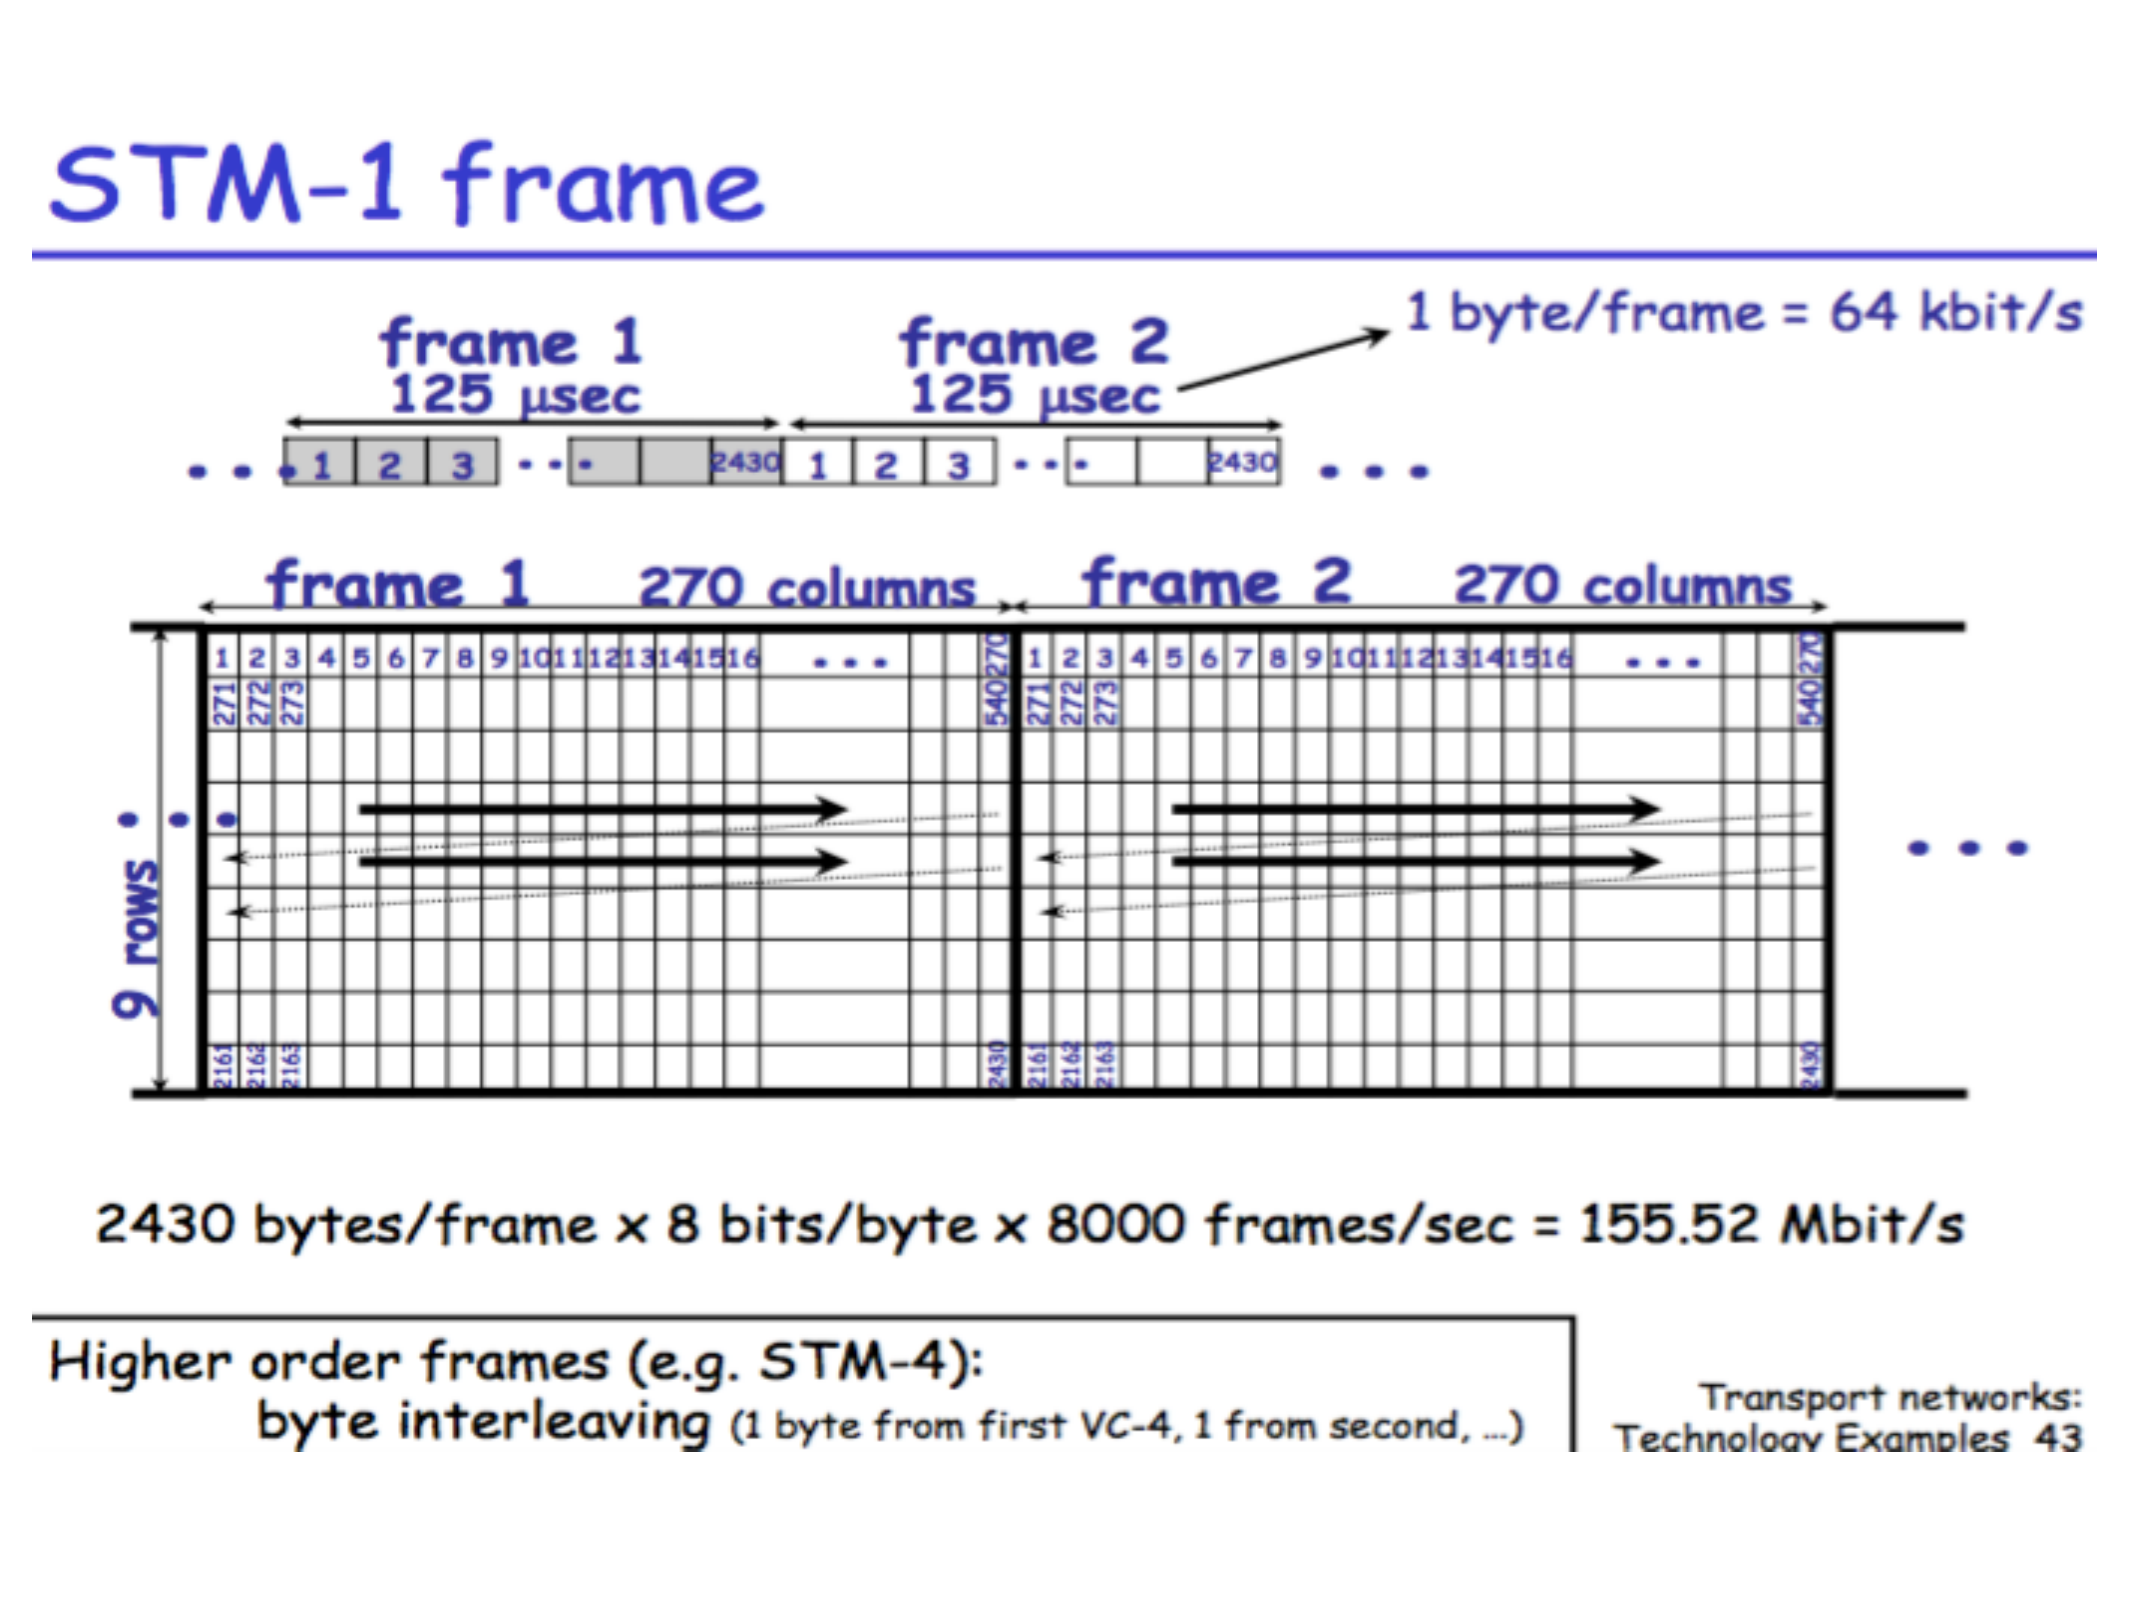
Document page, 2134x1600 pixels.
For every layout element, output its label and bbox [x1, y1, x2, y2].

picture [31, 120, 2097, 1452]
